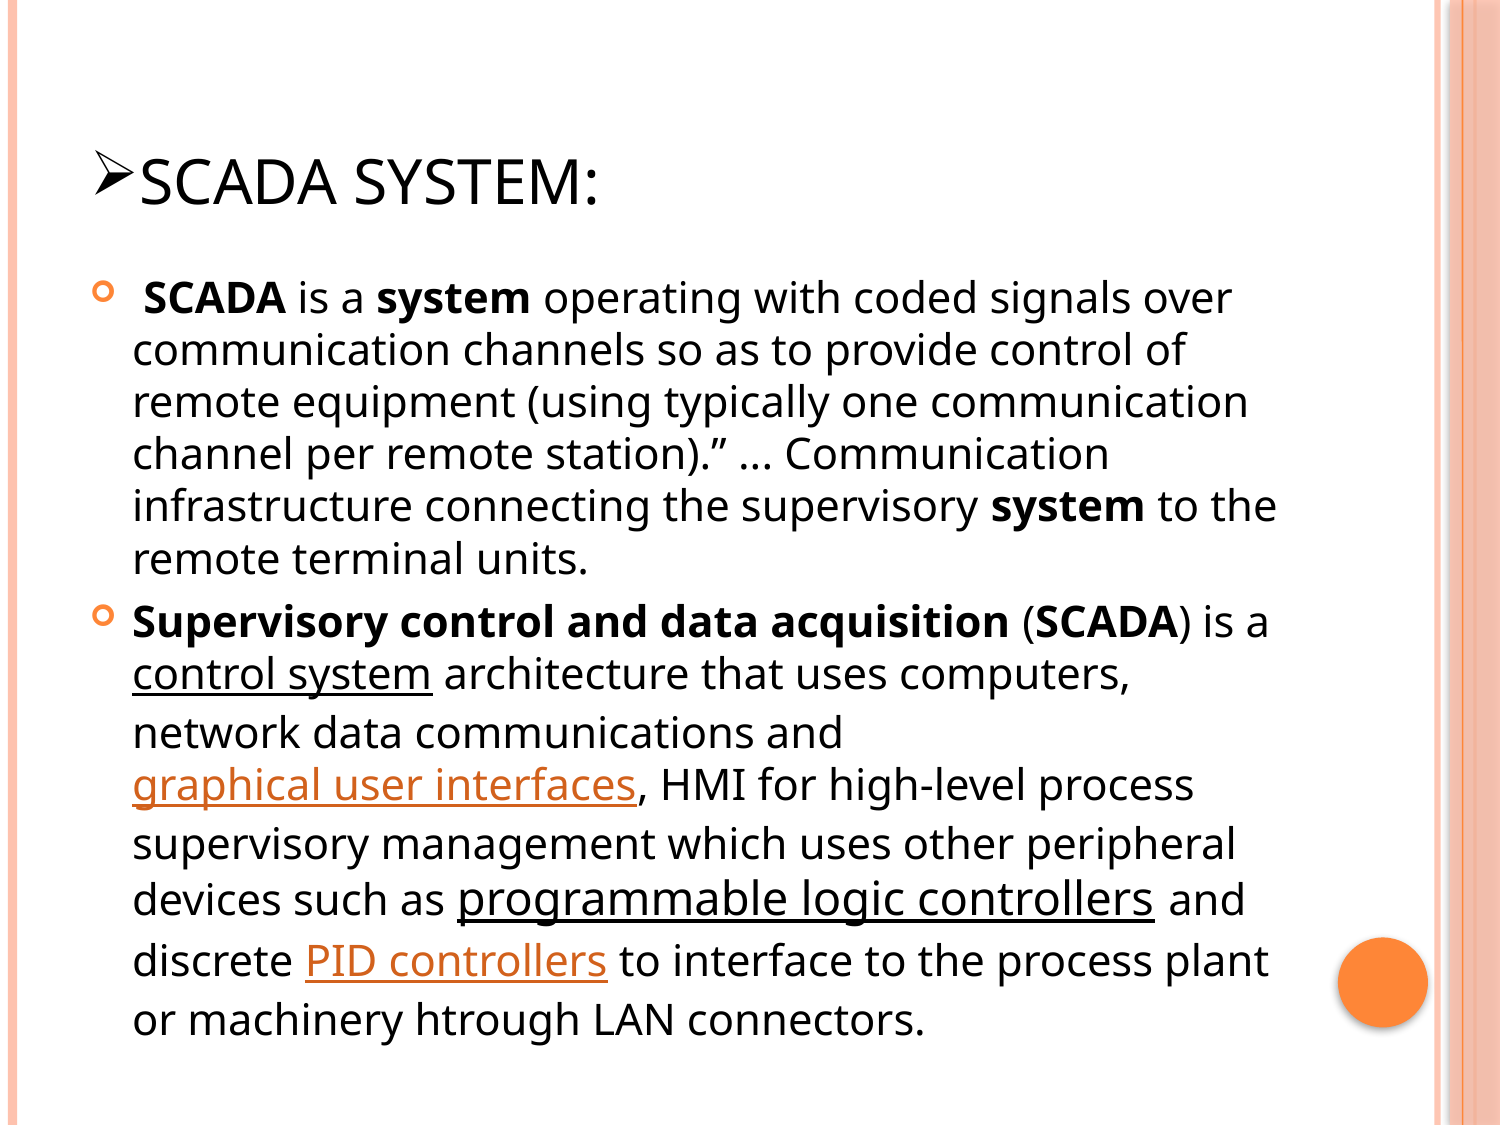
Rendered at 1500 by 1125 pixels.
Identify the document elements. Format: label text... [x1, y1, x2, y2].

title scada system: [75, 0, 1300, 225]
list SCADA is a system operating with coded signals over communication channels so as to provide control of remote equipment (using typically one communication channel per remote station).” ... Communication infrastructure connecting the supervisory system to the remote terminal units. Supervisory control and data acquisition (SCADA) is a control system architecture that uses computers, network data communications and graphical user interfaces, HMI for high-level process supervisory management which uses other peripheral devices such as programmable logic controllers and discrete PID controllers to interface to the process plant or machinery htrough LAN connectors. [75, 262, 1300, 1062]
